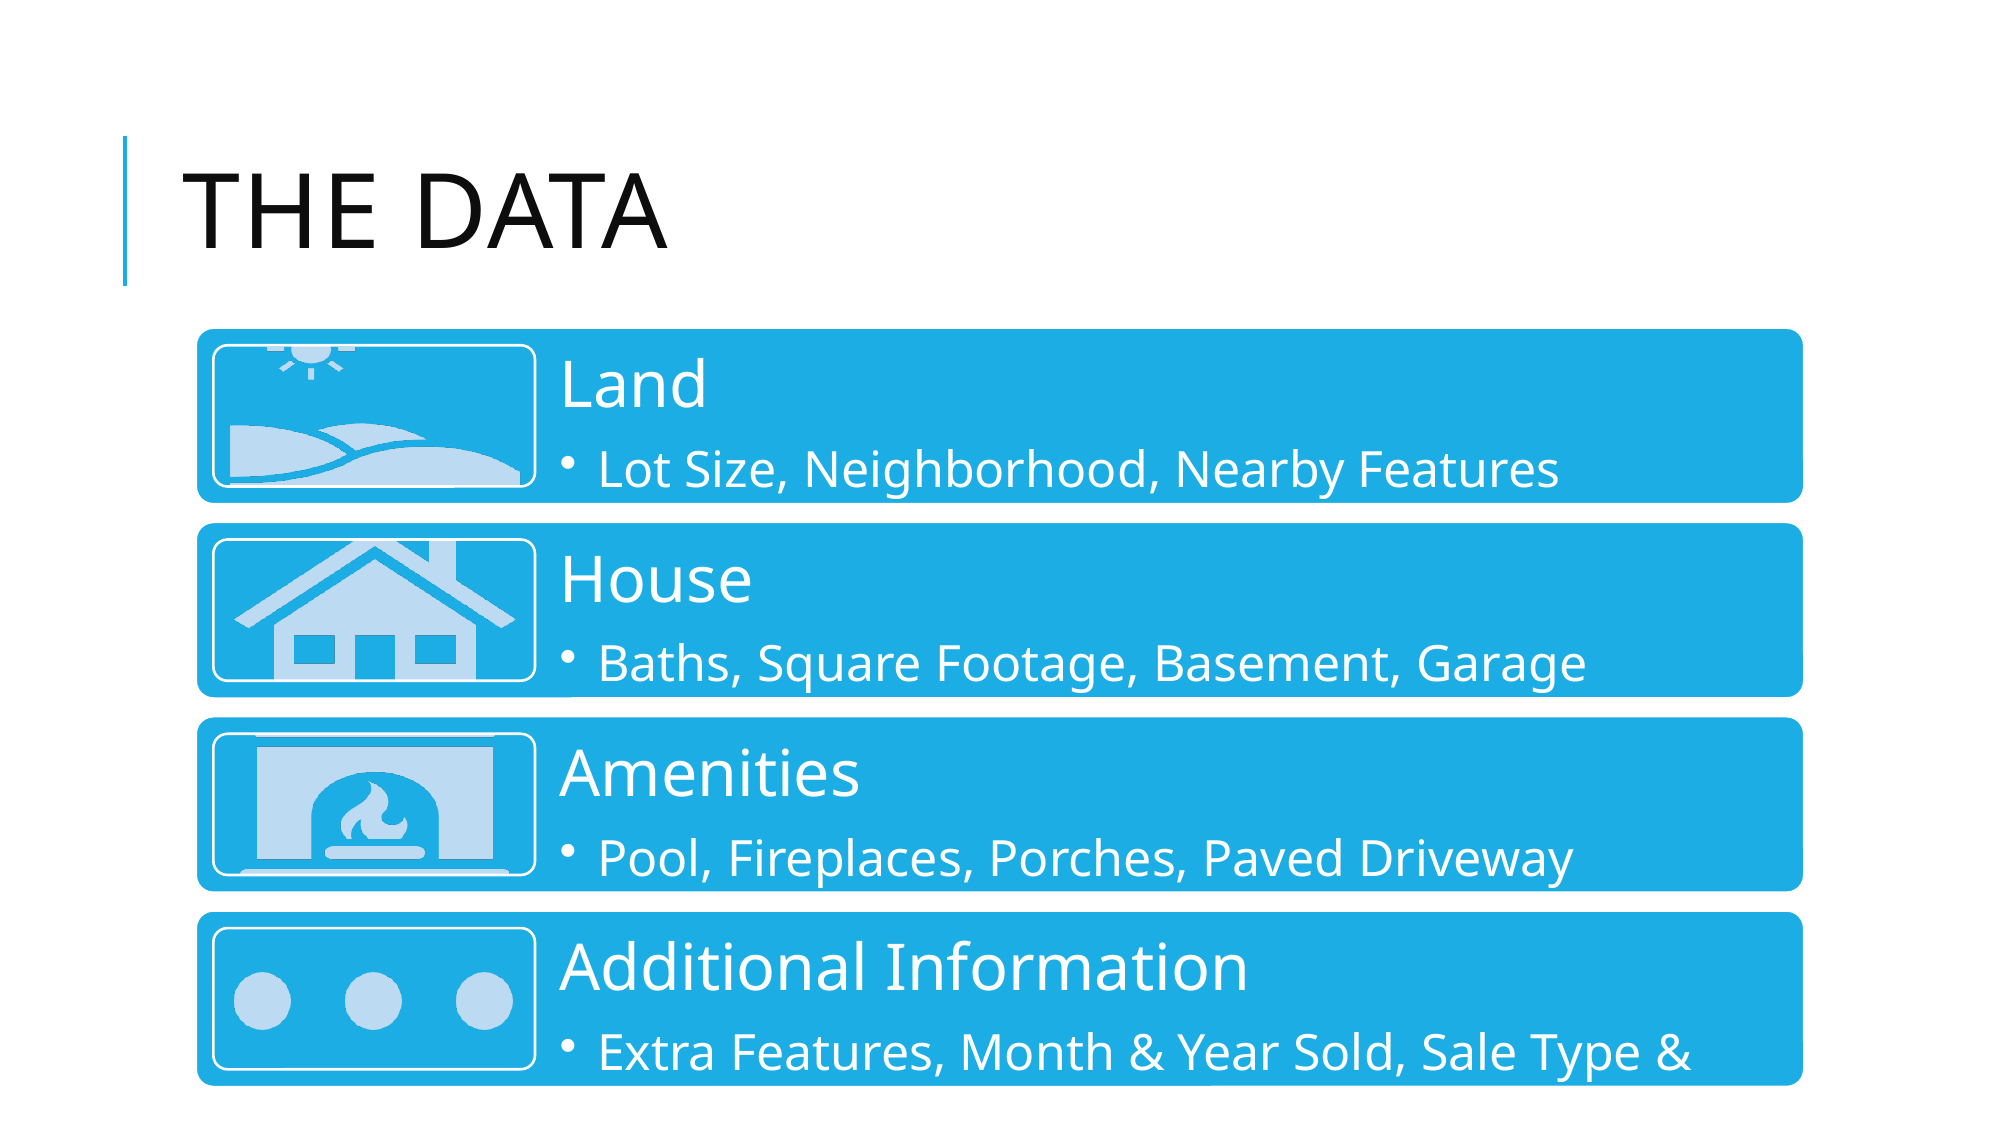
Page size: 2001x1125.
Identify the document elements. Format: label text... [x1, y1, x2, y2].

title The Data [168, 96, 1763, 342]
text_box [195, 327, 1805, 1088]
